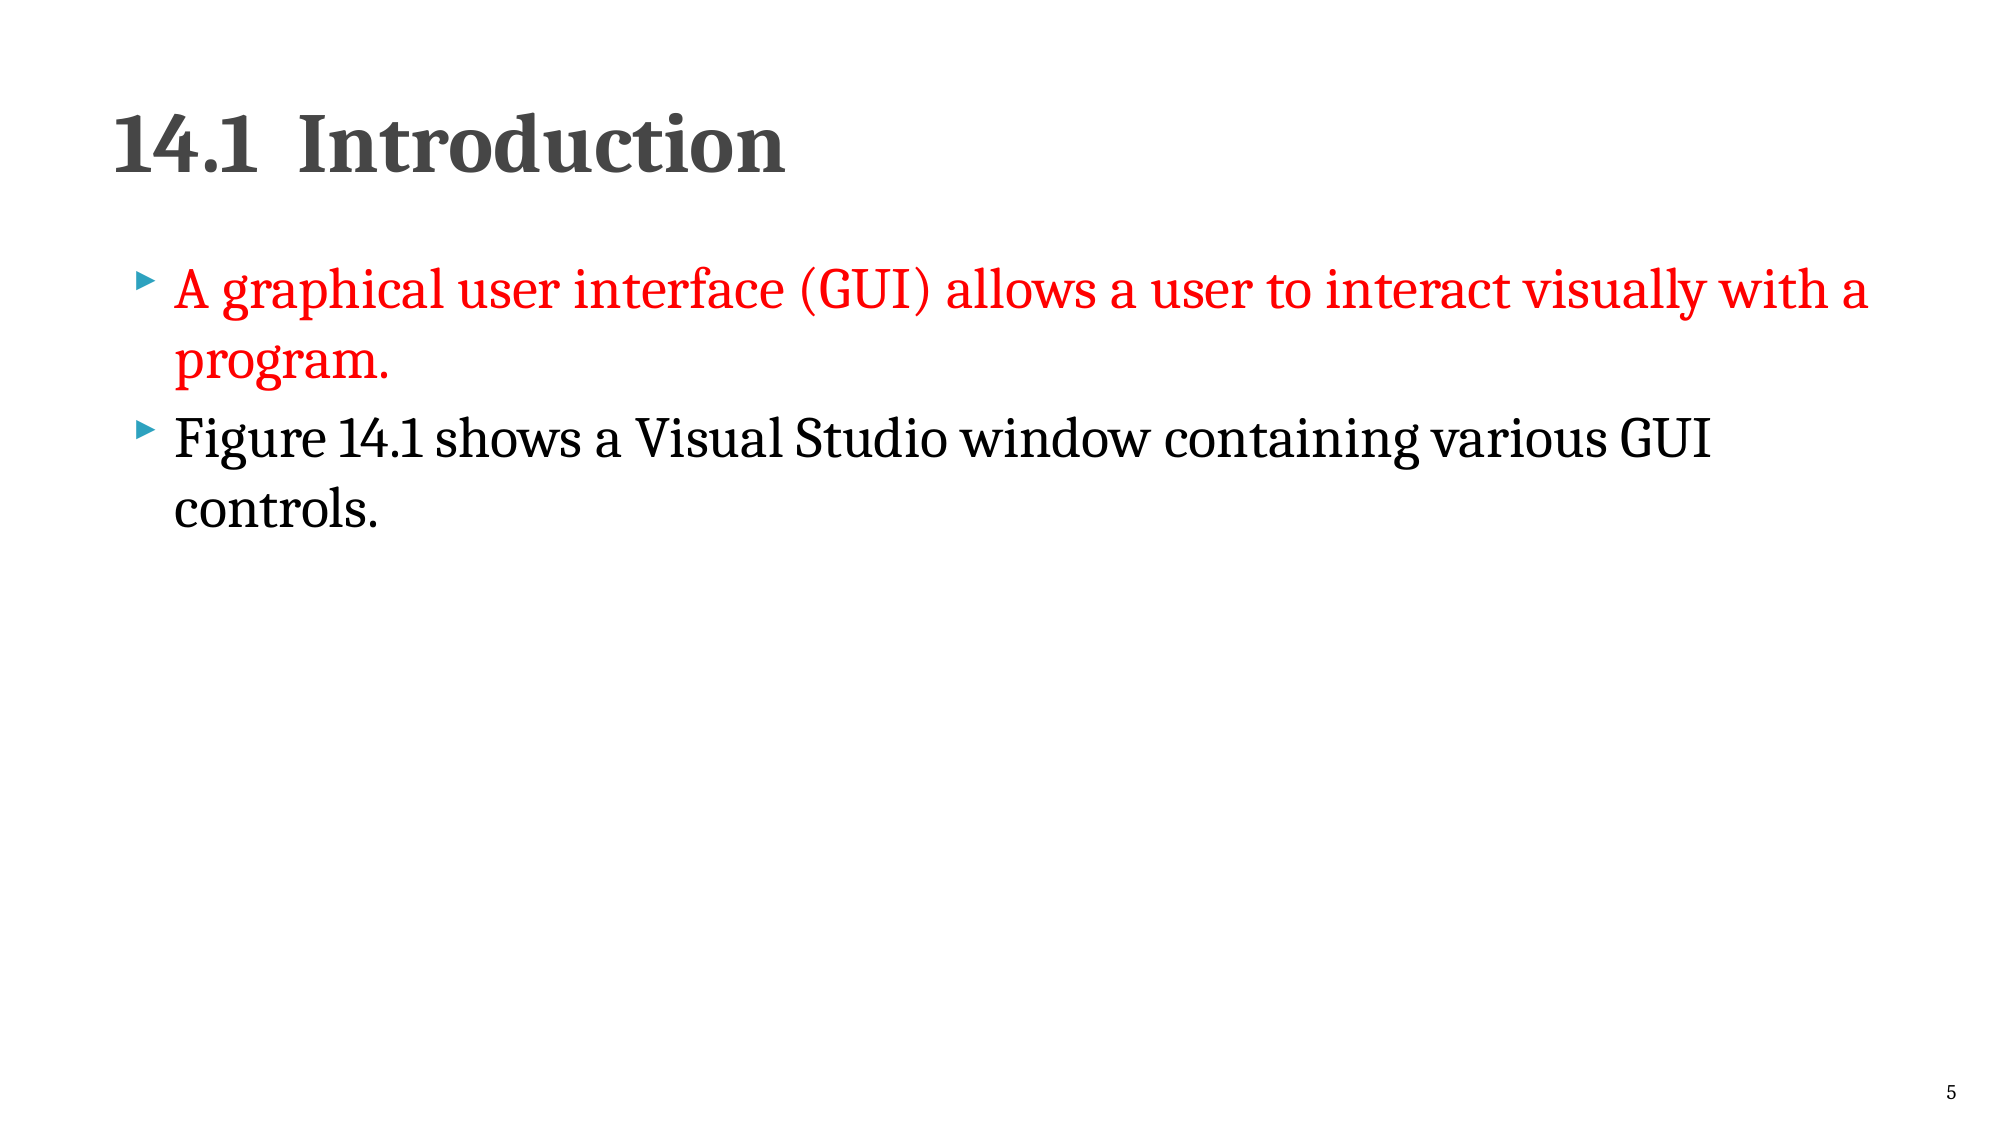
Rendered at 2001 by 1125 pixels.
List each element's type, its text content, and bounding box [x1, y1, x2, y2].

title 14.1 Introduction [99, 45, 1900, 233]
slide_number 5 [1891, 1051, 1972, 1112]
list A graphical user interface (GUI) allows a user to interact visually with a program. Figure 14.1 shows a Visual Studio window containing various GUI controls. [99, 242, 1900, 986]
